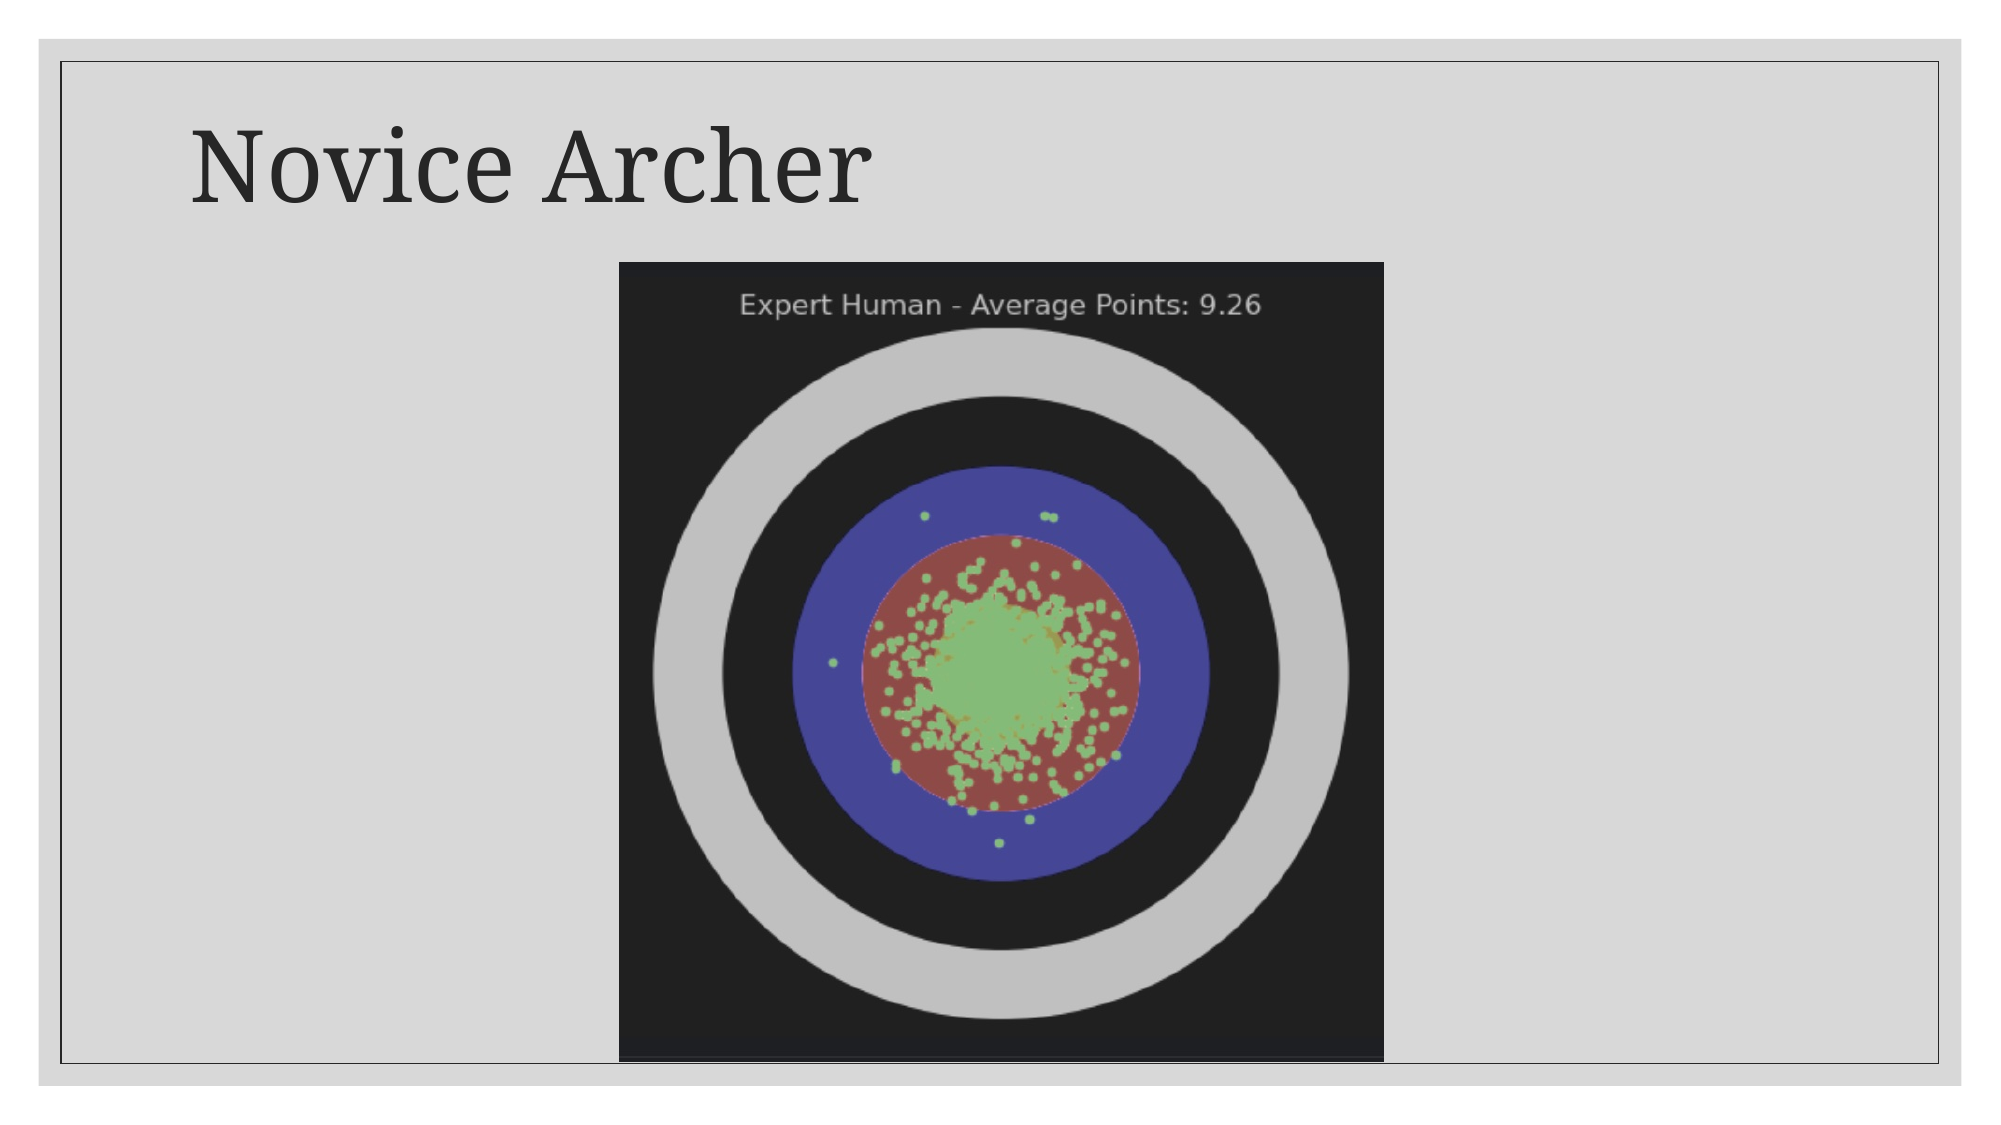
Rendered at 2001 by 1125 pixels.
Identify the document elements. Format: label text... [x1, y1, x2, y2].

title Novice Archer [174, 105, 1825, 235]
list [618, 262, 1384, 1062]
